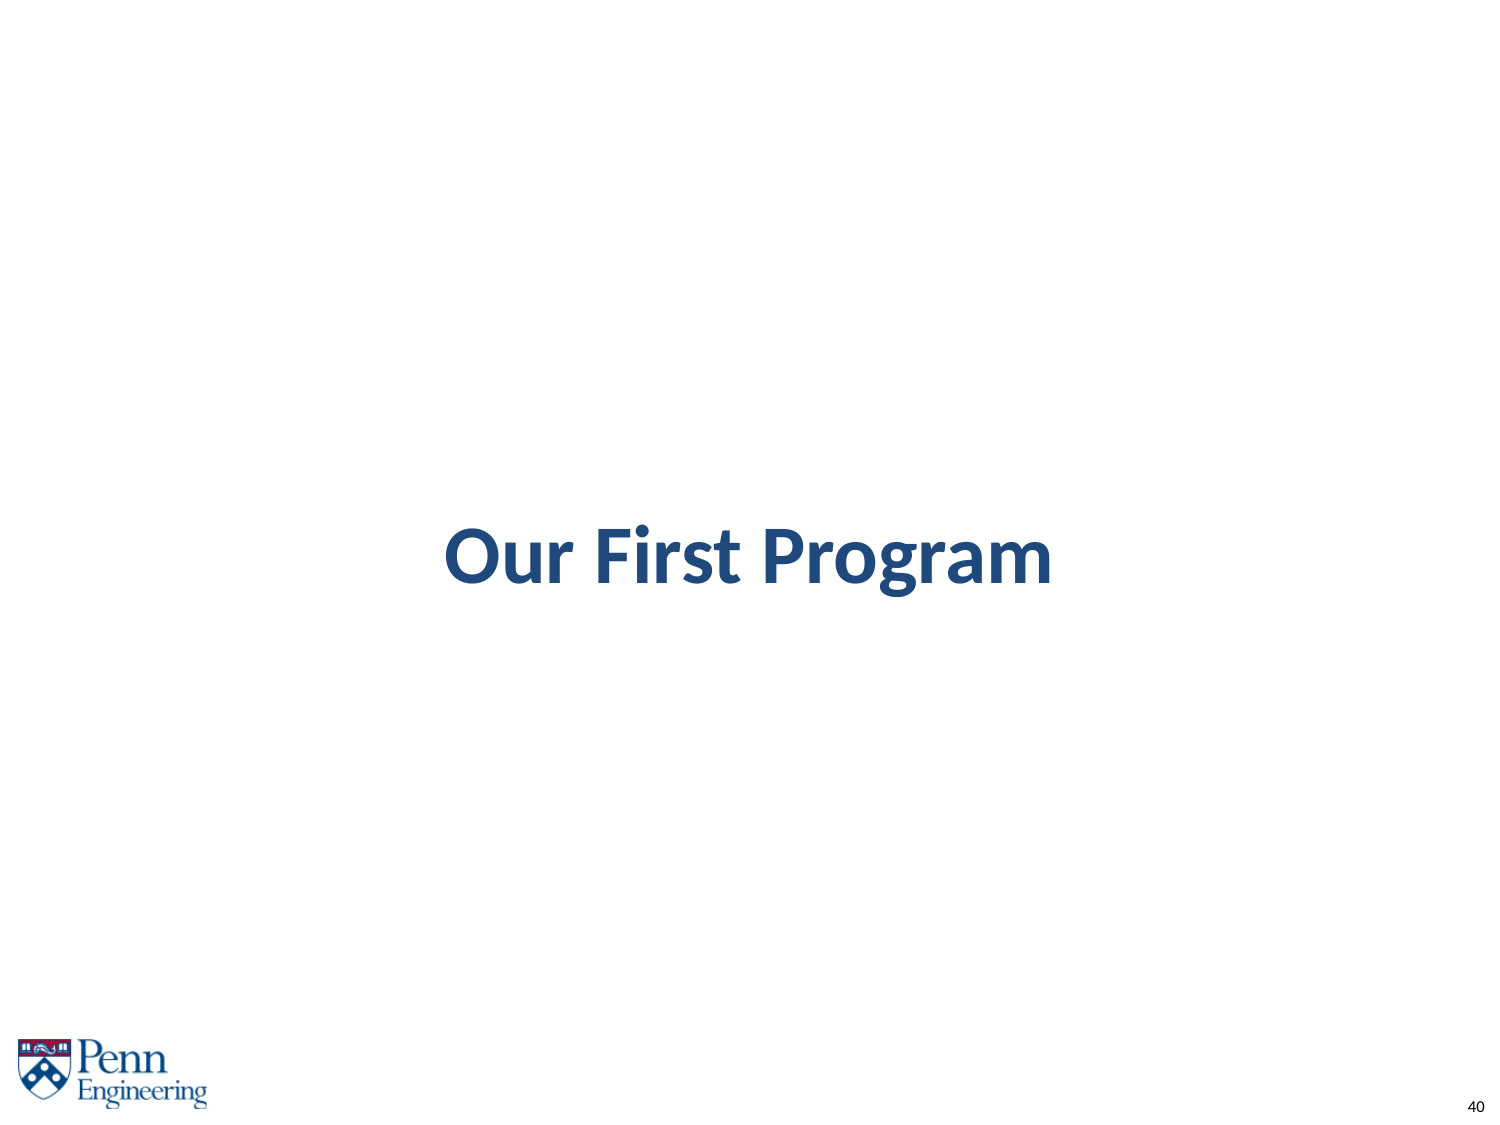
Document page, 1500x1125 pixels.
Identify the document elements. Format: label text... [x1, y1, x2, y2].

title Our First Program [0, 497, 1500, 628]
slide_number 40 [1187, 1087, 1500, 1125]
